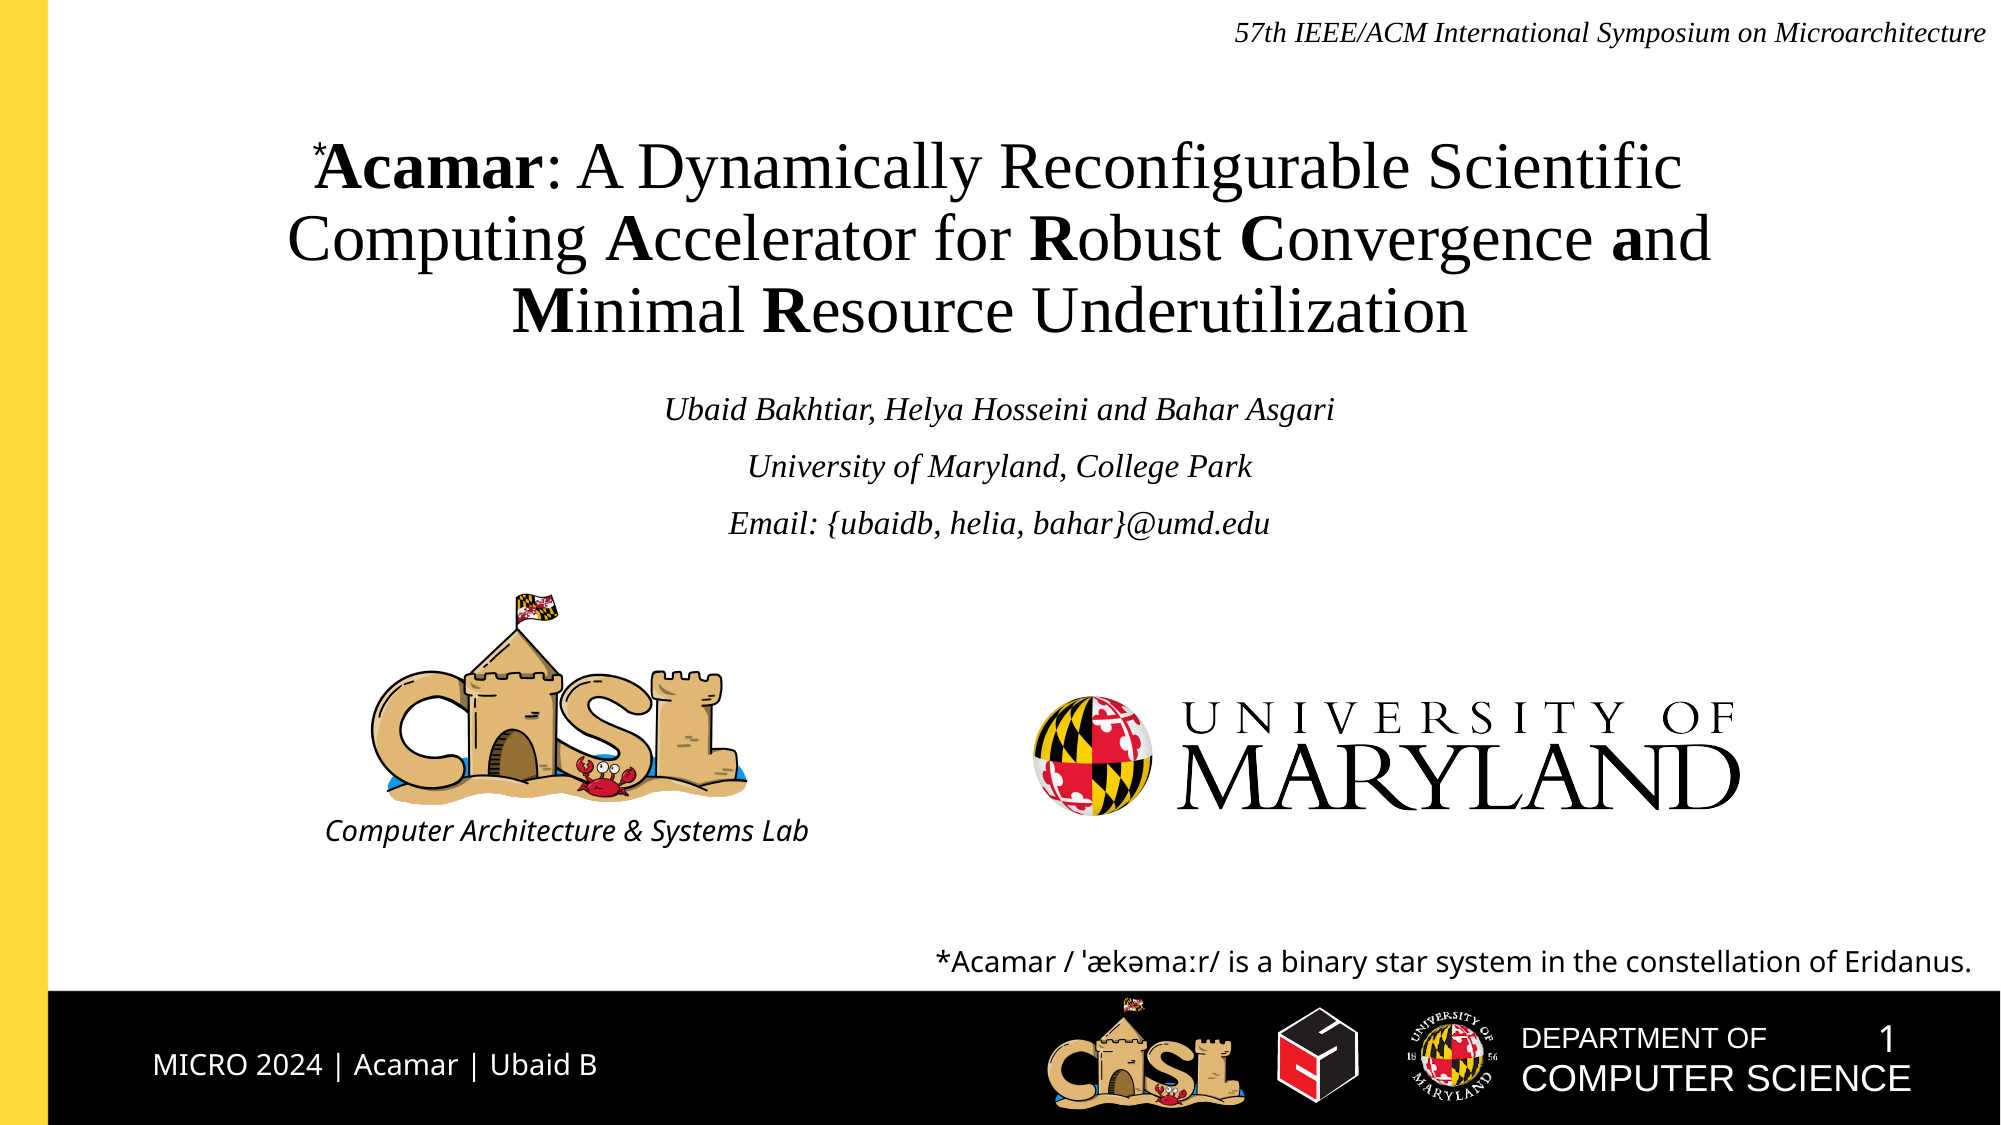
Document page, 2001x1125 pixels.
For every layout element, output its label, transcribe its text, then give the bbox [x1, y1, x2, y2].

text_box * [297, 123, 342, 184]
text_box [259, 508, 875, 856]
text_box 57th IEEE/ACM International Symposium on Microarchitecture [1181, 6, 2000, 56]
picture [0, 0, 2001, 1125]
list Ubaid Bakhtiar, Helya Hosseini and Bahar Asgari University of Maryland, College Park Email: {ubaidb, helia, bahar}@umd.edu [581, 384, 1419, 601]
text_box *Acamar / ˈækǝmaːr/ is a binary star system in the constellation of Eridanus. [920, 935, 2000, 986]
footer MICRO 2024 | Acamar | Ubaid B [137, 1033, 1338, 1094]
title Acamar: A Dynamically Reconfigurable Scientific Computing Accelerator for Robust Convergence and Minimal Resource Underutilization [267, 120, 1733, 355]
